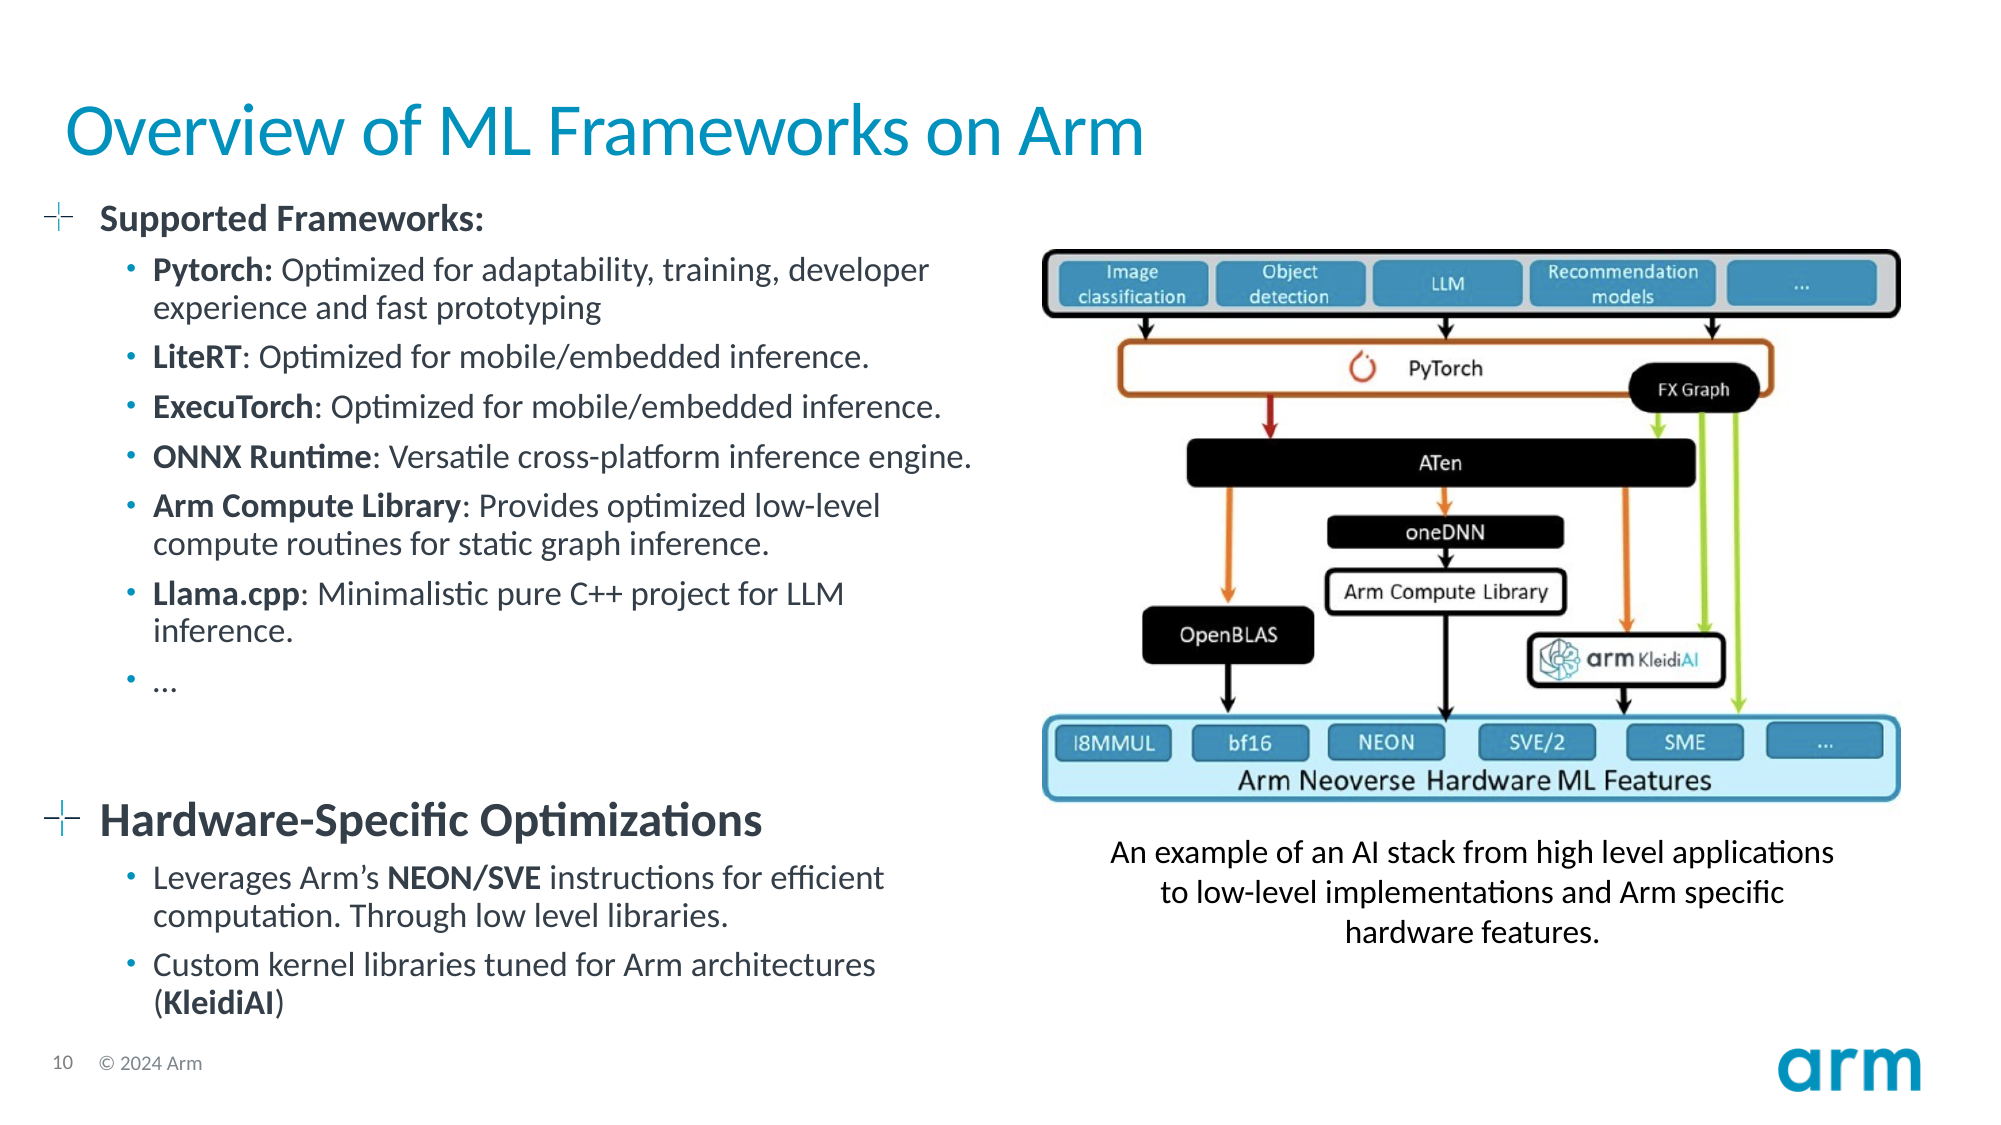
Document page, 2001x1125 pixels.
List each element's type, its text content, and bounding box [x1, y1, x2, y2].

picture [1023, 226, 1923, 823]
text_box An example of an AI stack from high level applications to low-level implementations and Arm specific hardware features. [1089, 823, 1856, 958]
picture [1777, 1047, 1922, 1093]
list Supported Frameworks: Pytorch: Optimized for adaptability, training, developer experience and fast prototyping LiteRT: Optimized for mobile/embedded inference. ExecuTorch: Optimized for mobile/embedded inference. ONNX Runtime: Versatile cross-platform inference engine. Arm Compute Library: Provides optimized low-level compute routines for static graph inference. Llama.cpp: Minimalistic pure C++ project for LLM inference. … Hardware-Specific Optimizations Leverages Arm’s NEON/SVE instructions for efficient computation. Through low level libraries. Custom kernel libraries tuned for Arm architectures (KleidiAI) [44, 197, 991, 1025]
picture [44, 800, 80, 836]
picture [44, 202, 73, 231]
title Overview of ML Frameworks on Arm [65, 78, 1908, 186]
